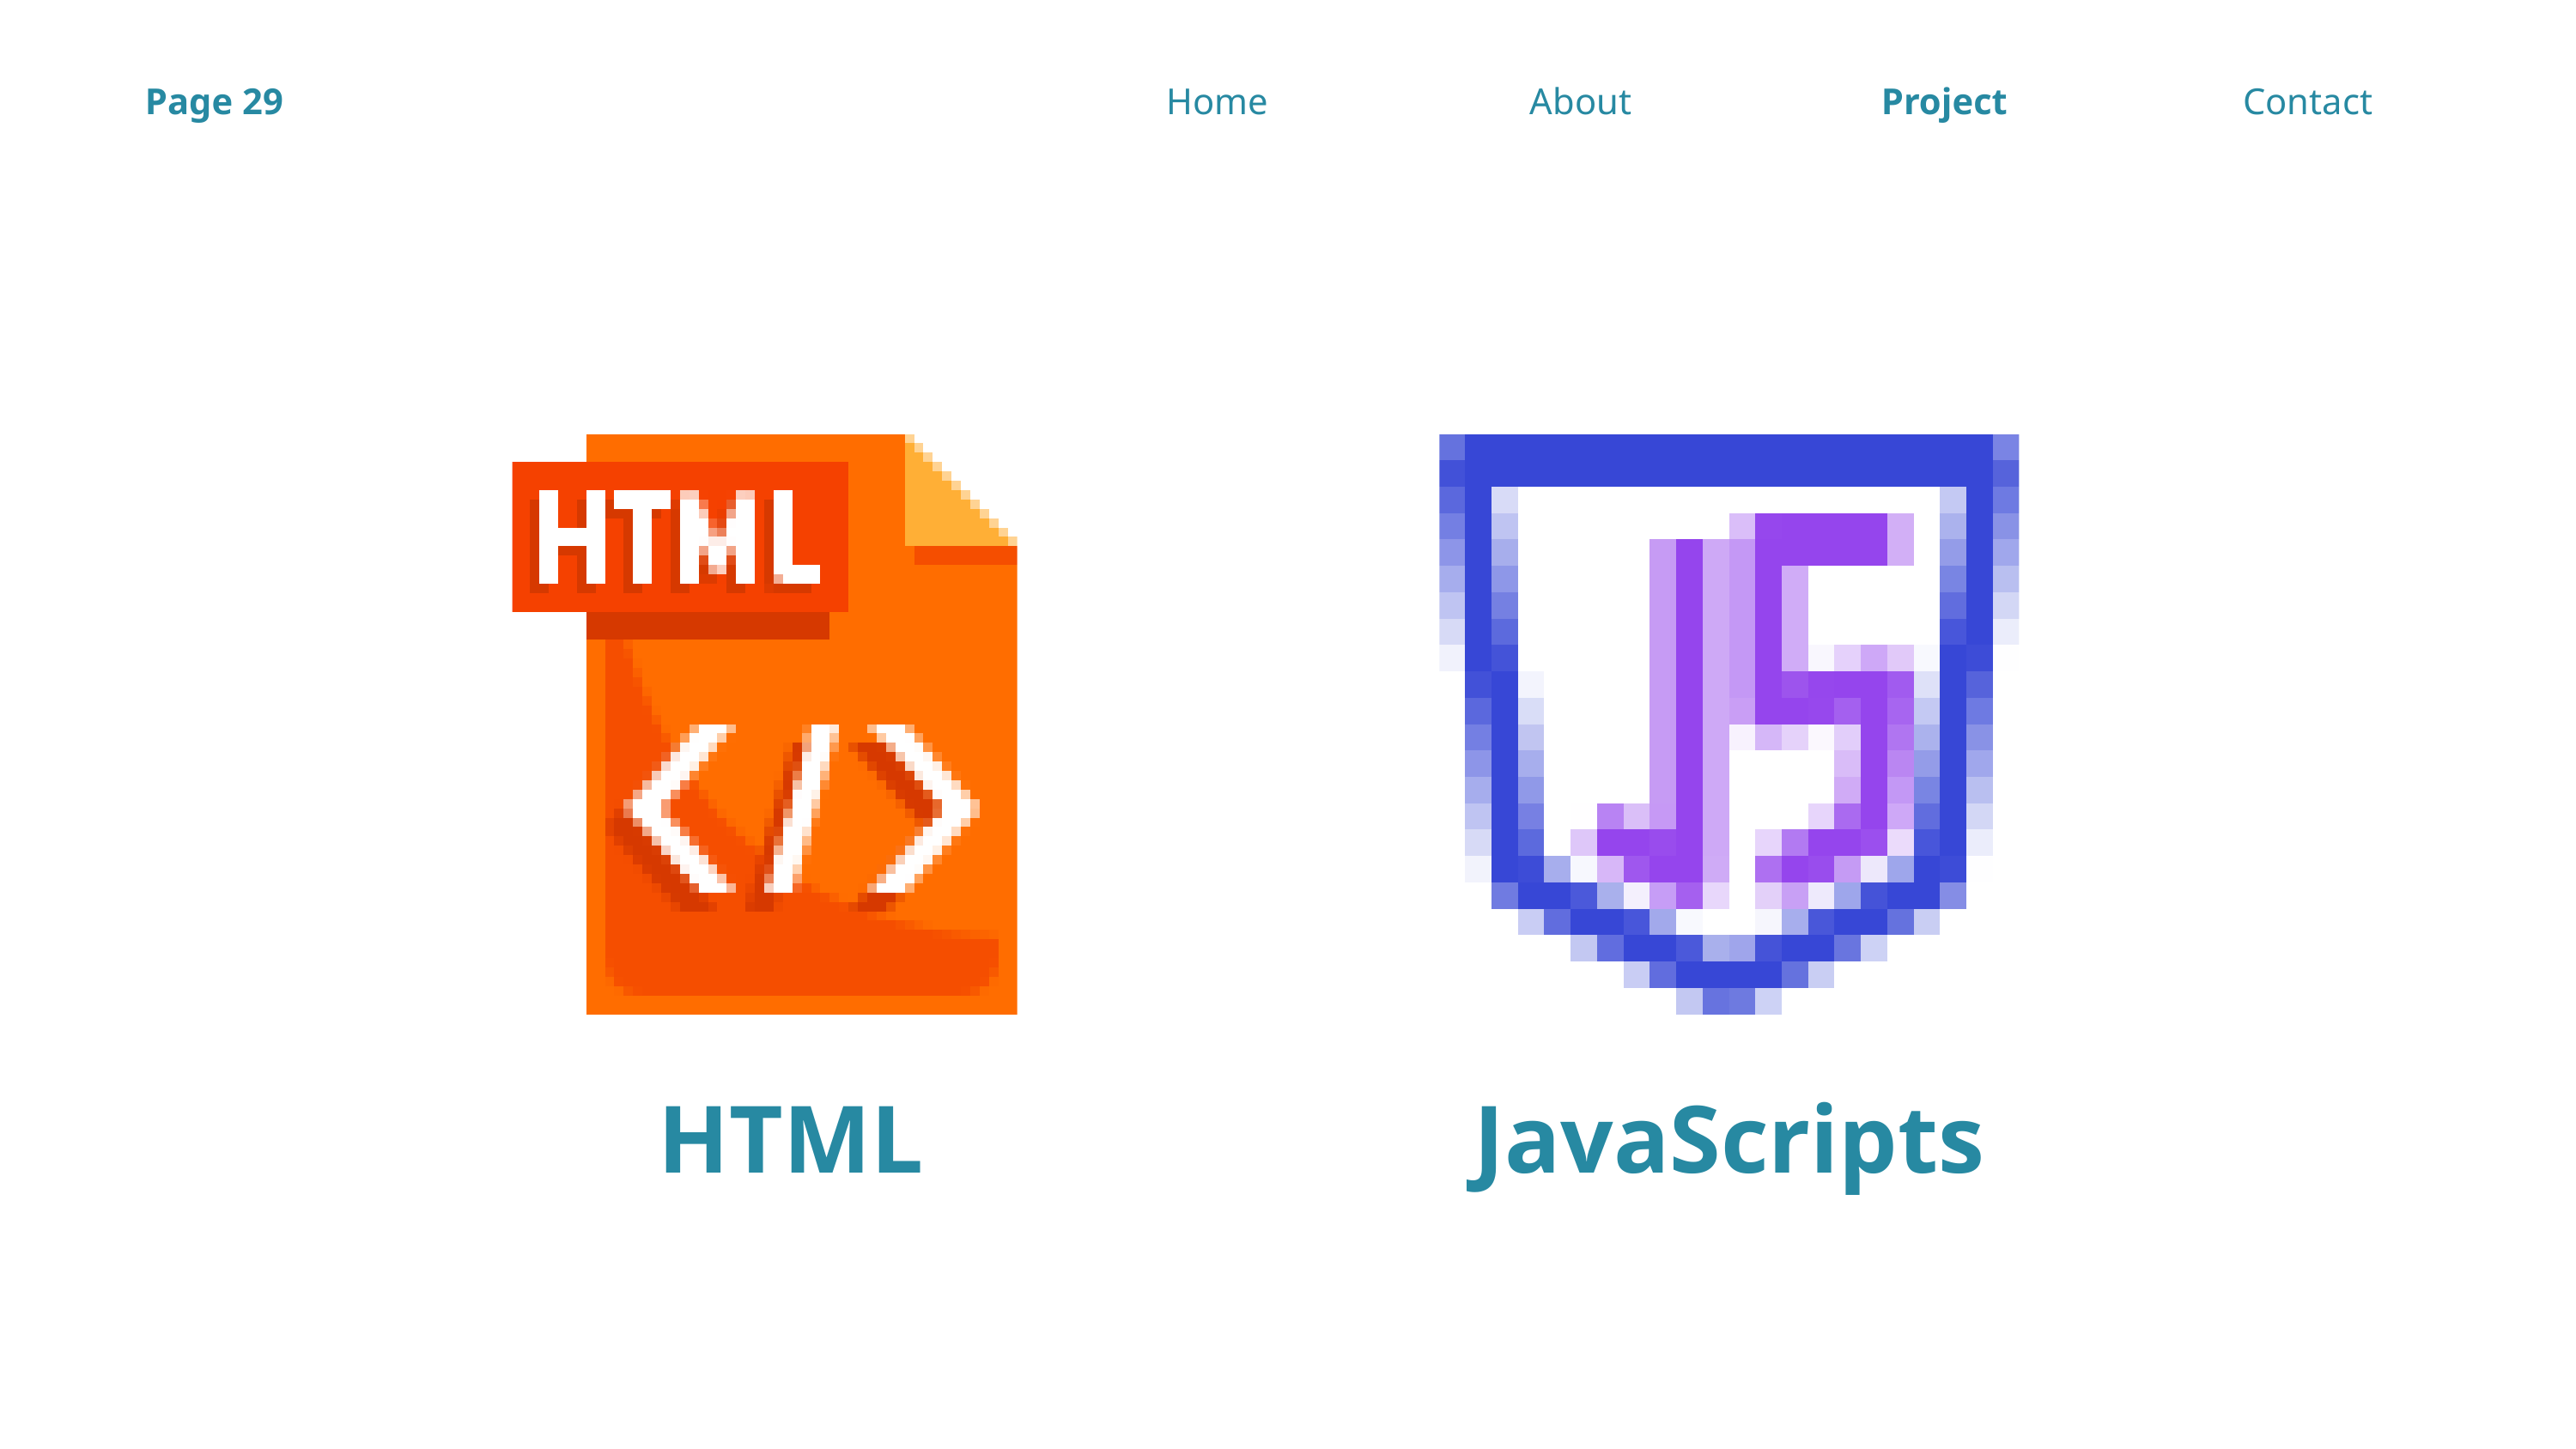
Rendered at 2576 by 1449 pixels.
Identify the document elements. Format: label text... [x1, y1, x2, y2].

text_box HTML [657, 1061, 926, 1192]
text_box Page 29 [144, 71, 392, 122]
text_box Project [1820, 71, 2068, 122]
text_box About [1457, 71, 1704, 122]
text_box [512, 434, 1018, 1015]
text_box Home [1094, 71, 1341, 122]
text_box Contact [2184, 71, 2432, 122]
text_box [1439, 434, 2020, 1015]
text_box JavaScripts [1463, 1061, 1996, 1192]
